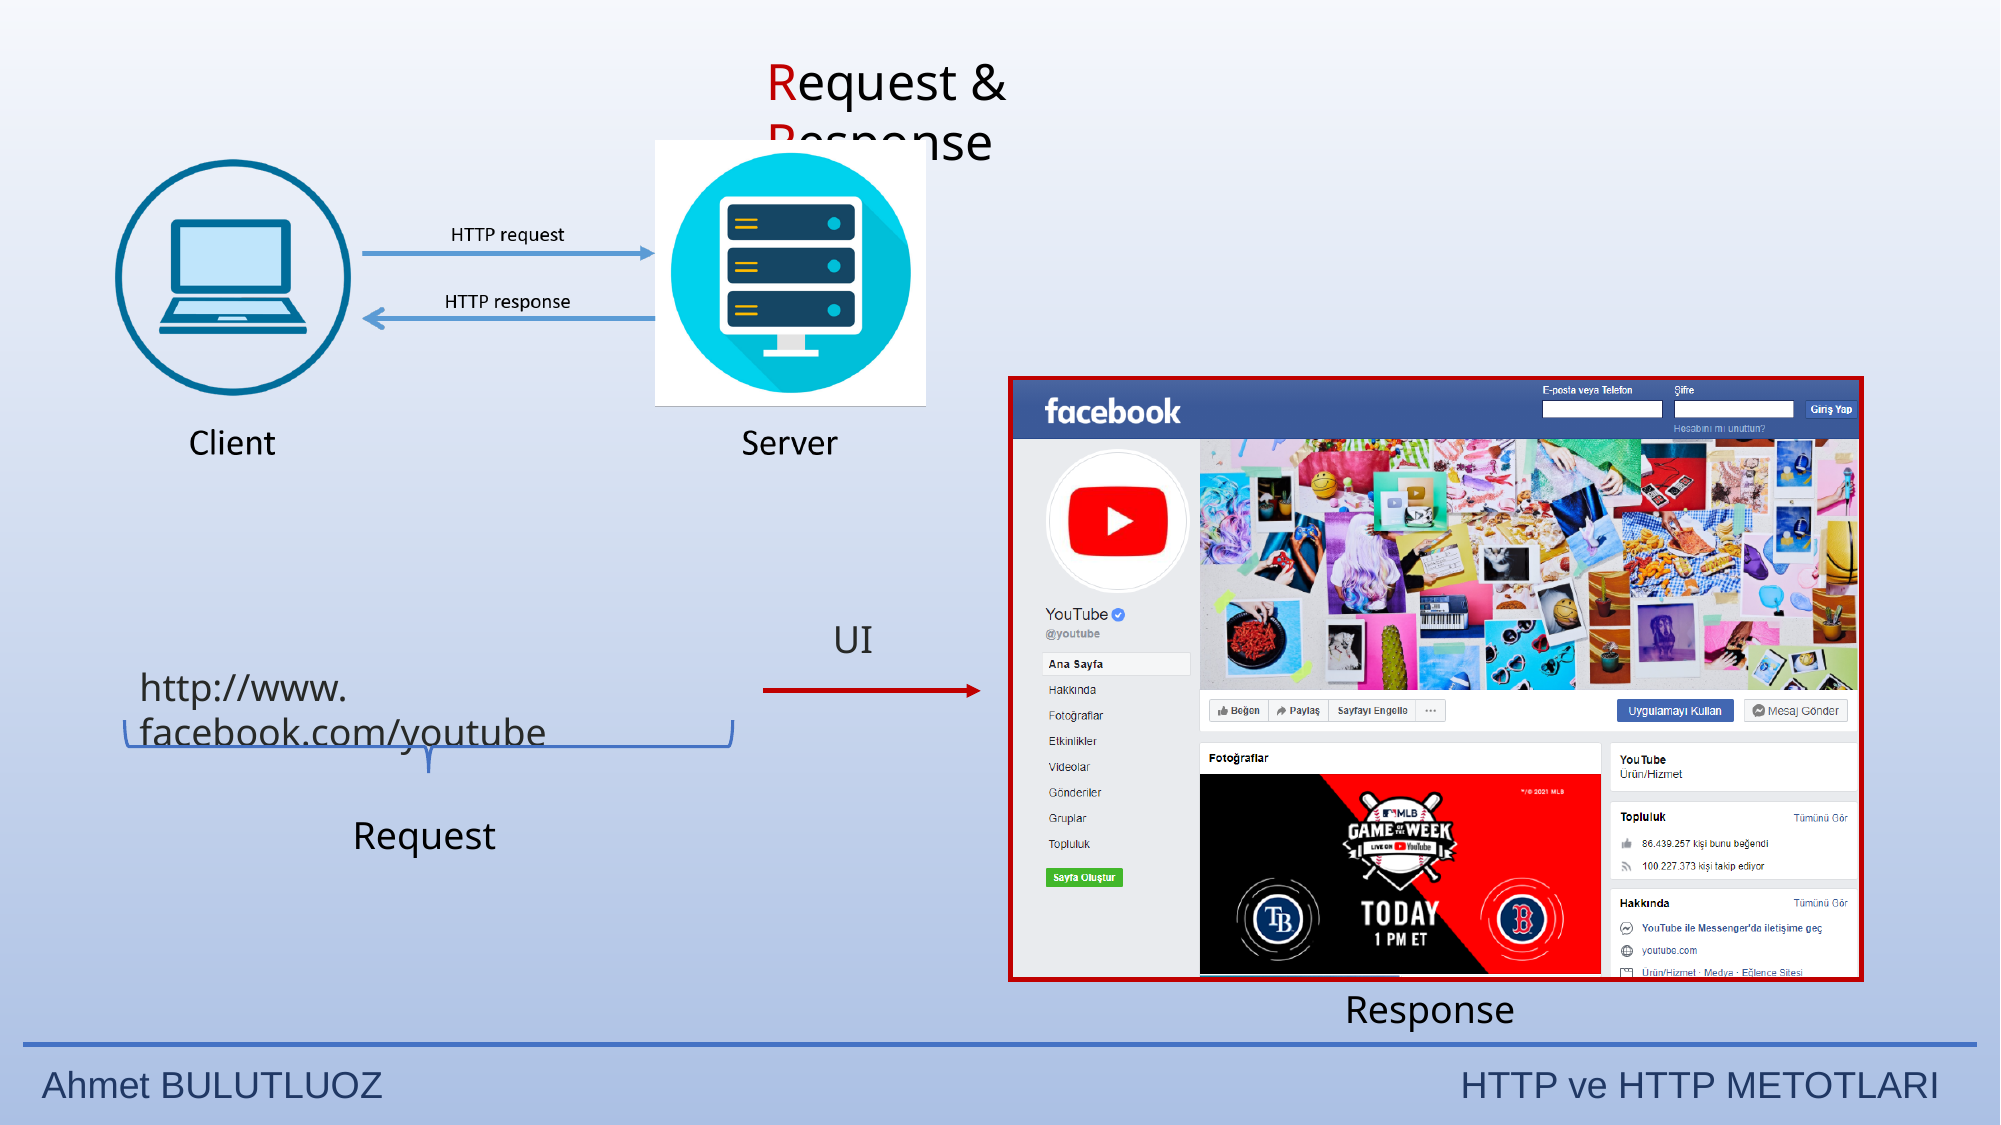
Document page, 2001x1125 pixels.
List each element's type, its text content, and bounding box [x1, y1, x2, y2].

text_box Response [1329, 980, 1542, 1039]
text_box Ahmet BULUTLUOZ HTTP ve HTTP METOTLARI [26, 1053, 1981, 1125]
text_box UI [818, 609, 926, 669]
text_box Request & Response [751, 42, 1249, 178]
picture [1010, 377, 1862, 980]
text_box [124, 720, 734, 774]
text_box http://www. facebook.com/youtube [124, 656, 763, 762]
text_box Request [338, 805, 520, 865]
picture [104, 140, 926, 487]
